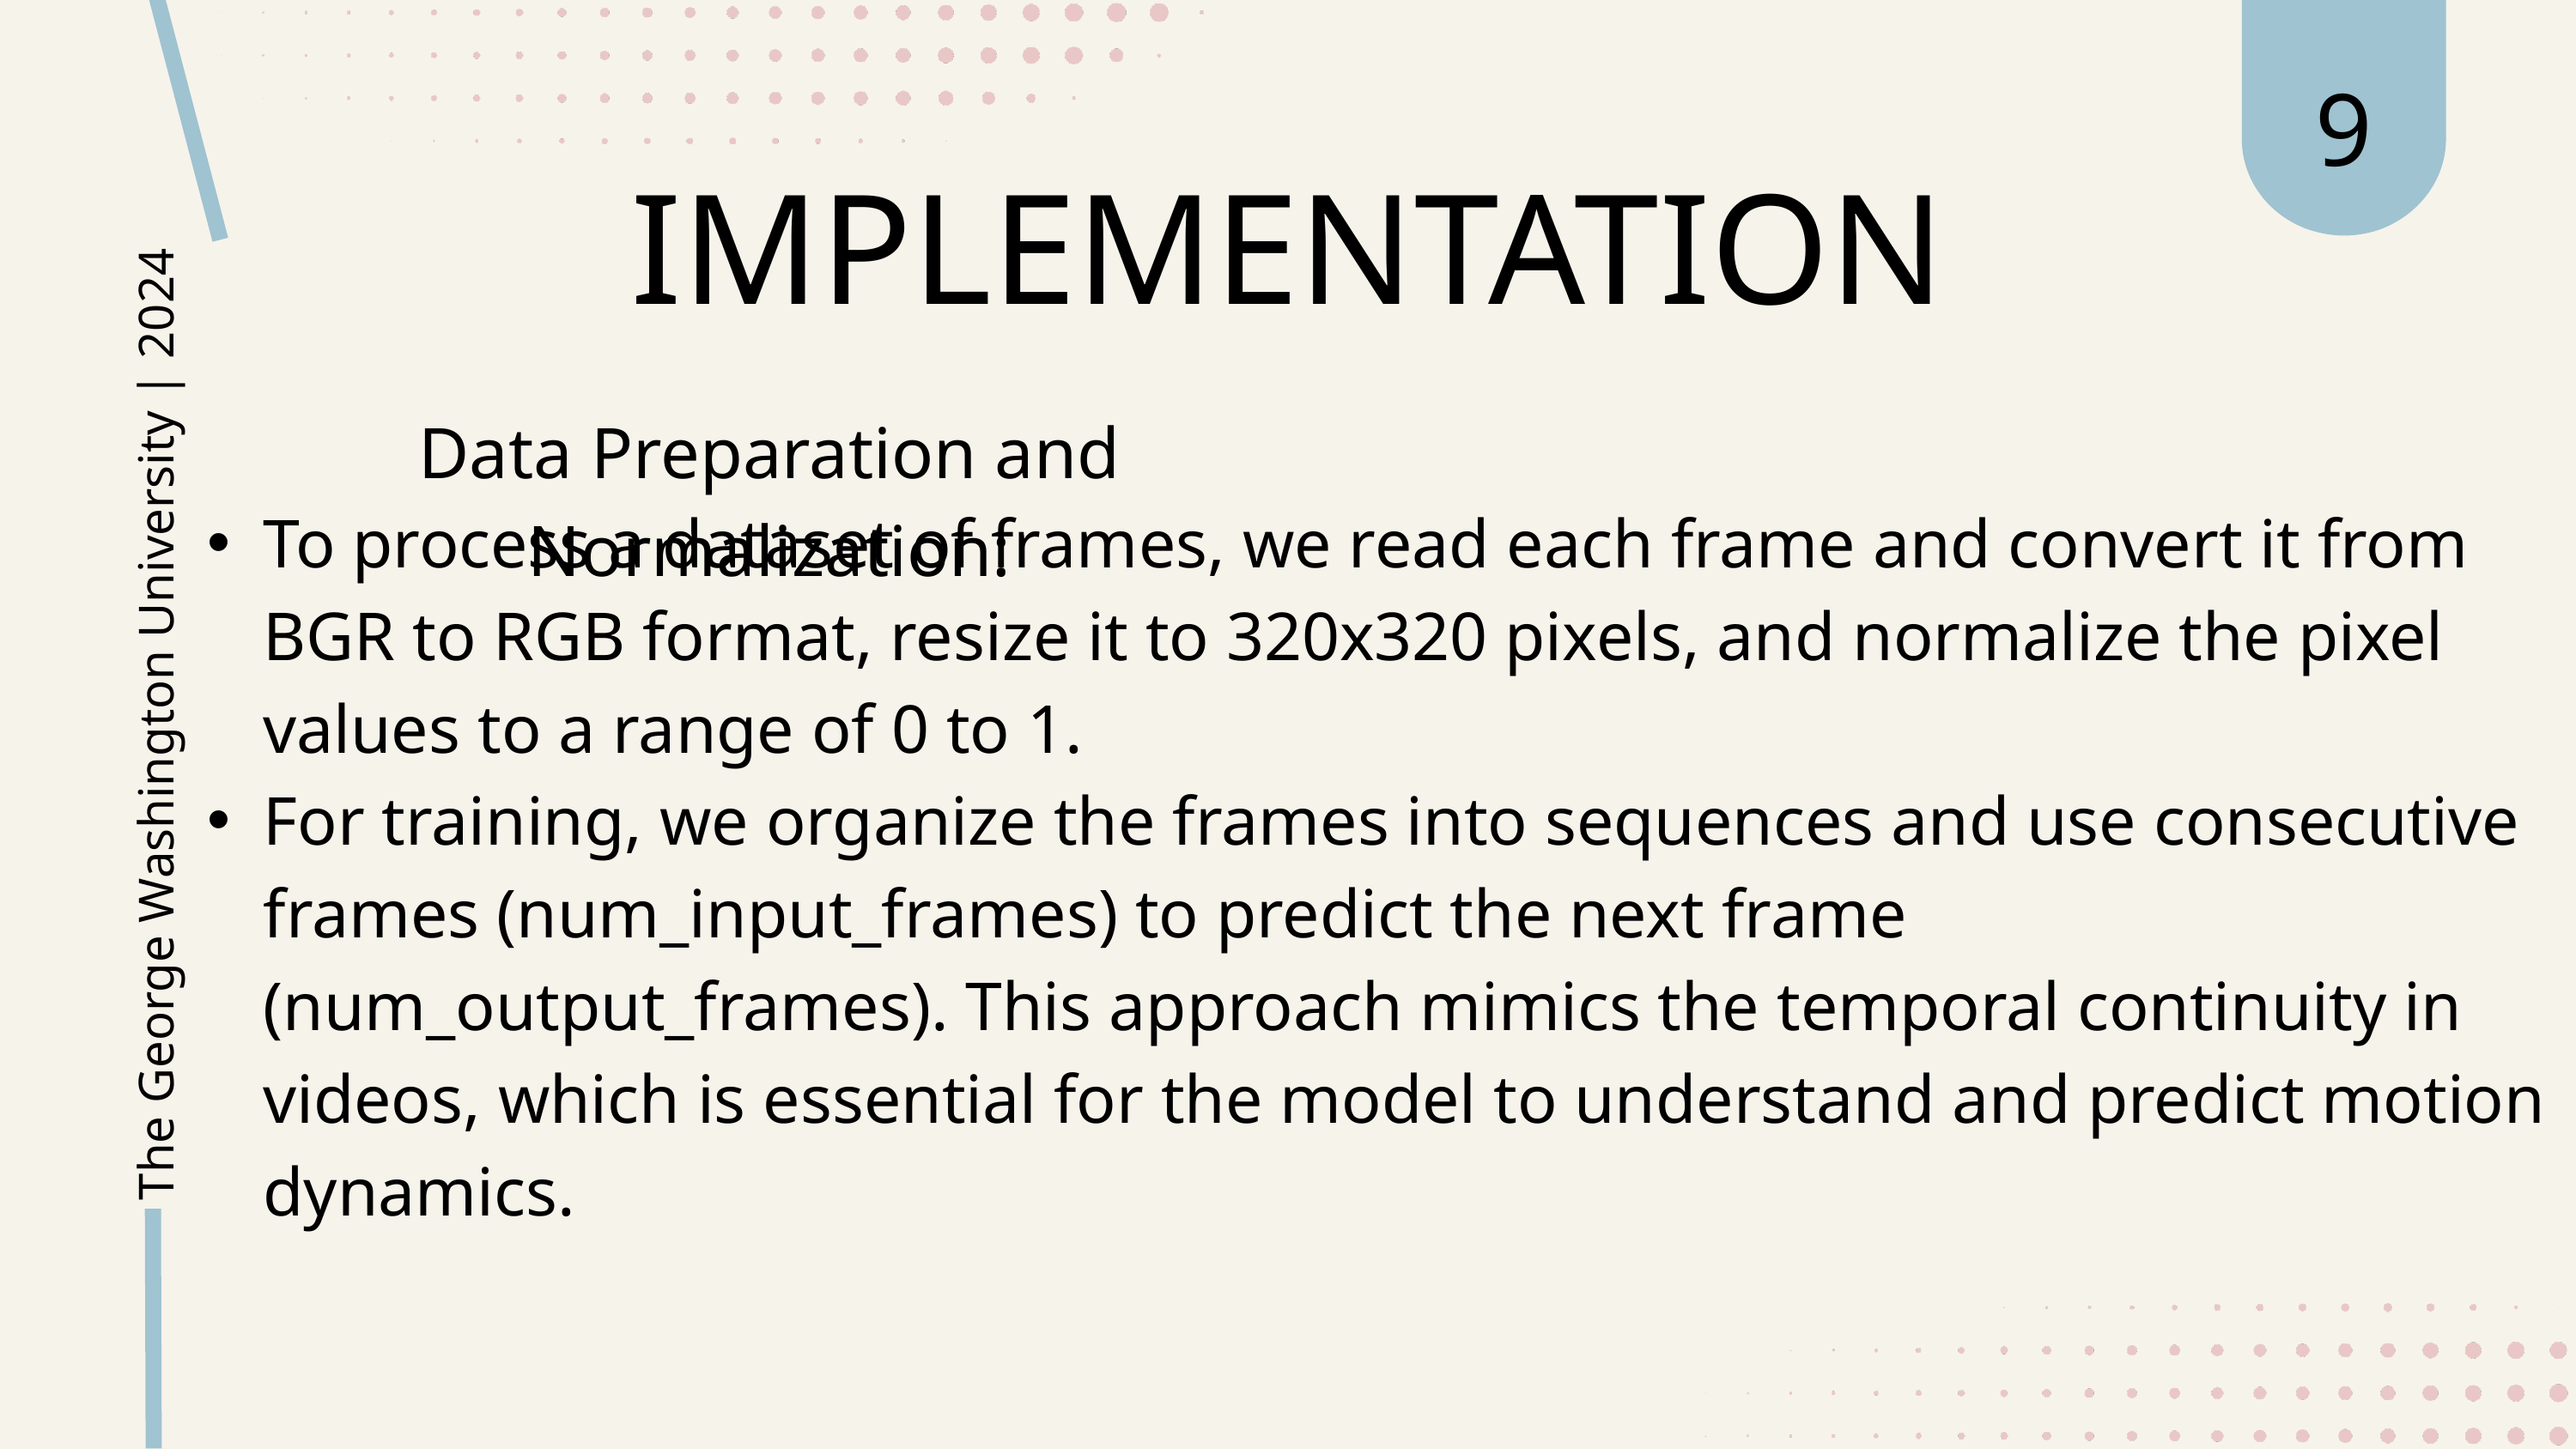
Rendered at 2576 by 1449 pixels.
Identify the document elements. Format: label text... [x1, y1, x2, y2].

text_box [2233, 0, 2455, 236]
text_box Data Preparation and Normalization: [227, 395, 1319, 488]
text_box [1662, 1322, 2576, 1449]
text_box [222, 0, 1209, 144]
text_box To process a dataset of frames, we read each frame and convert it from BGR to RGB format, resize it to 320x320 pixels, and normalize the pixel values to a range of 0 to 1. For training, we organize the frames into sequences and use consecutive frames (num_input_frames) to predict the next frame (num_output_frames). This approach mimics the temporal continuity in videos, which is essential for the model to understand and predict motion dynamics. [227, 488, 2576, 1322]
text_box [88, 0, 221, 1449]
text_box IMPLEMENTATION [359, 122, 2216, 336]
